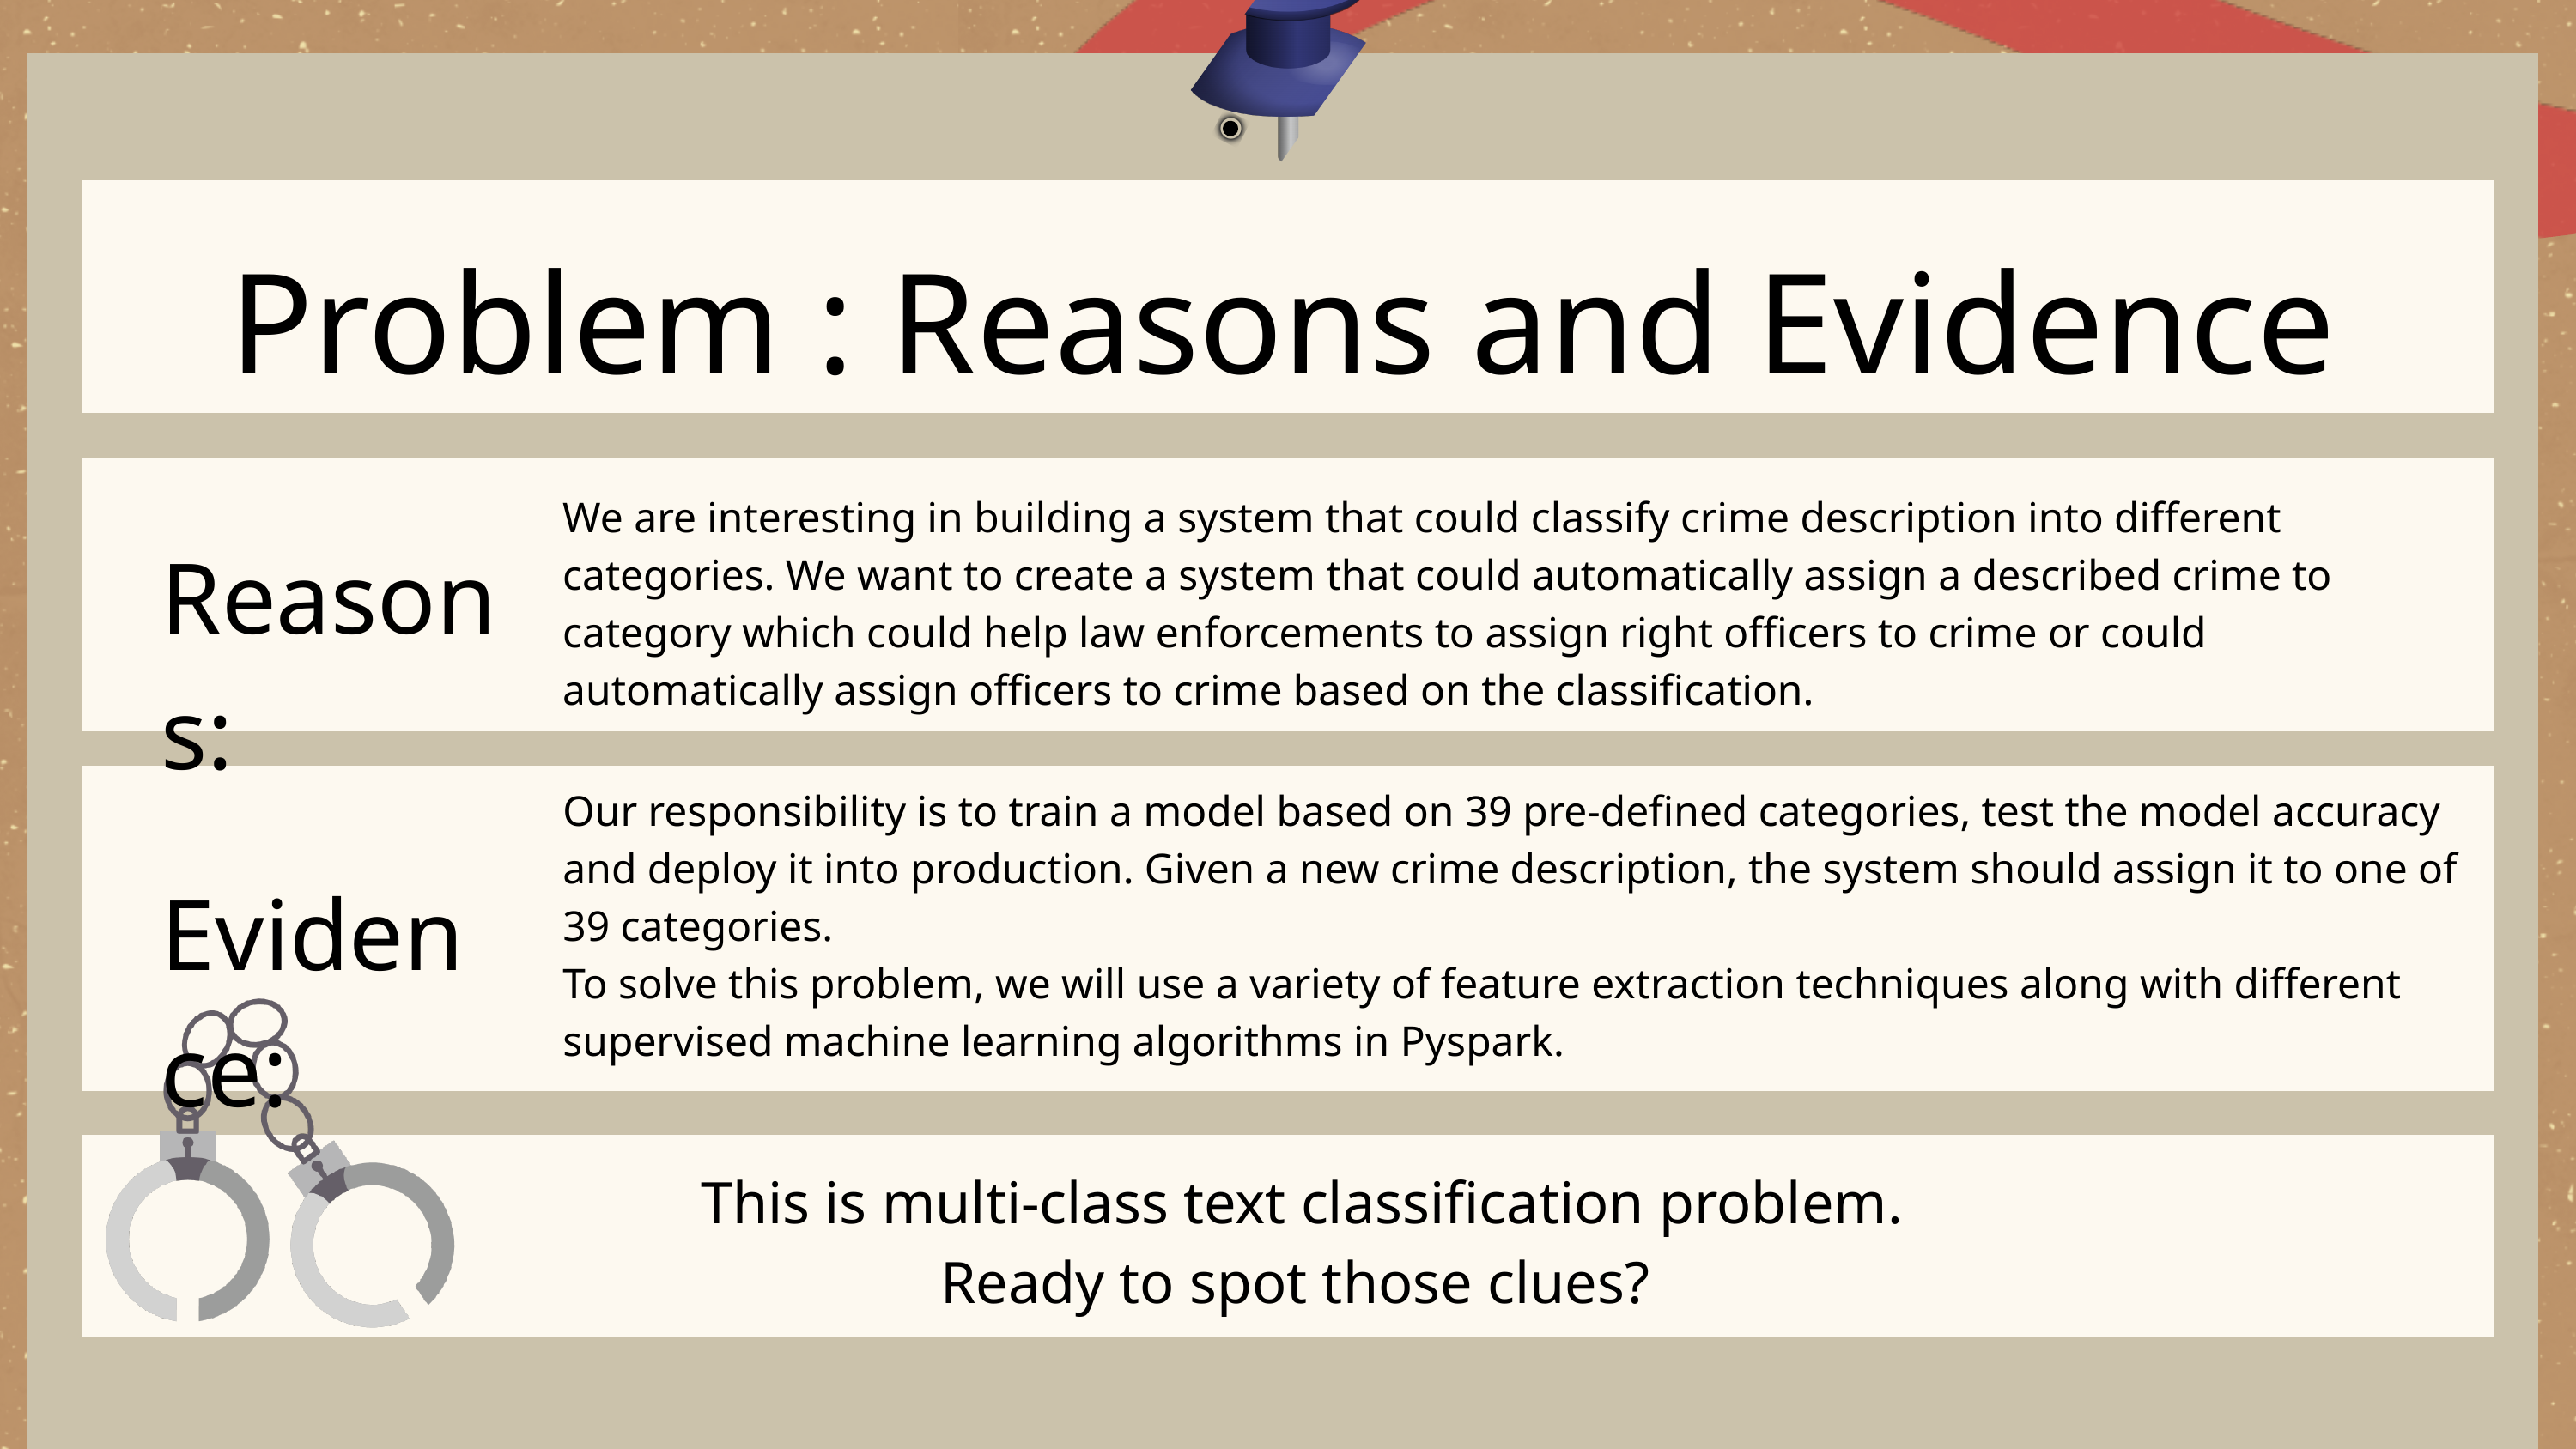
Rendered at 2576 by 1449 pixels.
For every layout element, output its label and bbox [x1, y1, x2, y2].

text_box [1186, 0, 1390, 164]
text_box [0, 0, 1182, 1449]
text_box [82, 1134, 2494, 1337]
text_box [82, 765, 2494, 1091]
text_box [82, 457, 2494, 731]
text_box [1394, 0, 2576, 1449]
text_box [82, 180, 2494, 414]
text_box [27, 52, 2538, 1449]
